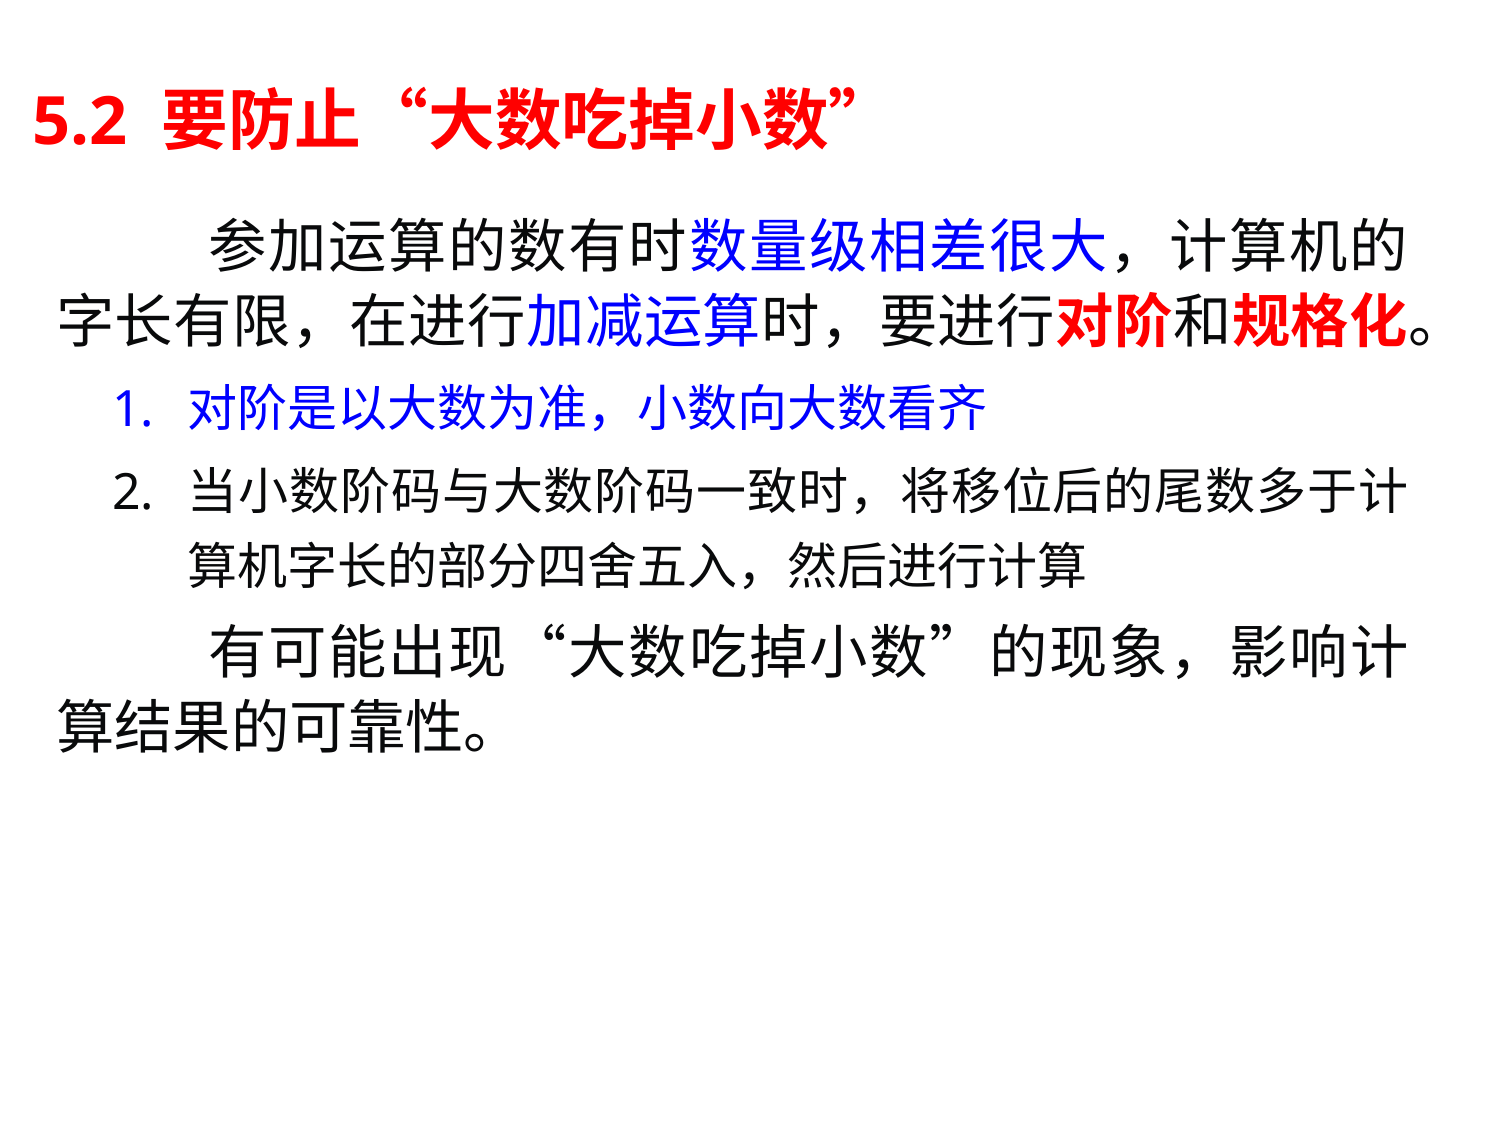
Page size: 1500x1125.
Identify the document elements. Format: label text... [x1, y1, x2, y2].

subtitle 参加运算的数有时数量级相差很大，计算机的字长有限，在进行加减运算时，要进行对阶和规格化。 对阶是以大数为准，小数向大数看齐 当小数阶码与大数阶码一致时，将移位后的尾数多于计算机字长的部分四舍五入，然后进行计算 有可能出现“大数吃掉小数”的现象，影响计算结果的可靠性。 [41, 196, 1424, 858]
title 5.2 要防止“大数吃掉小数” [17, 66, 1500, 180]
